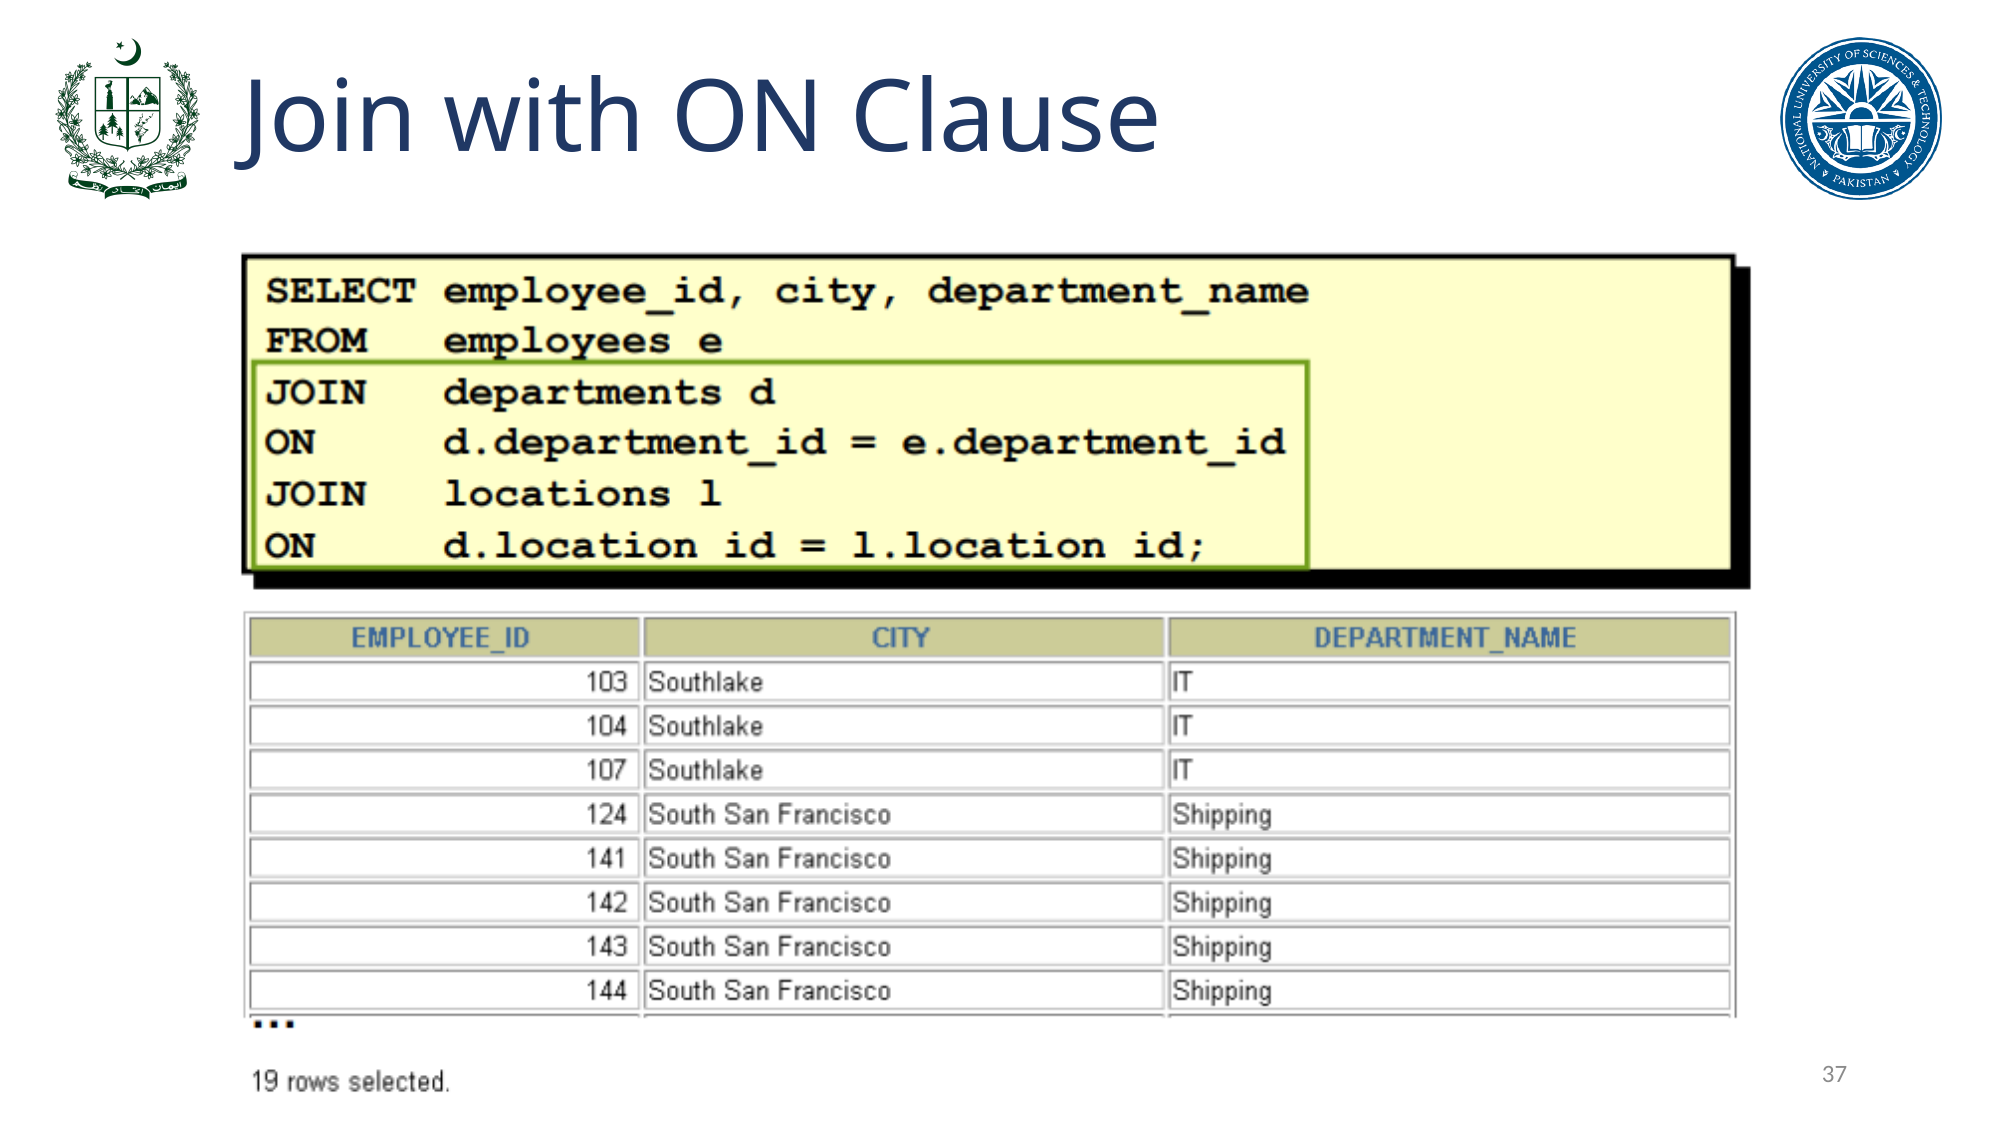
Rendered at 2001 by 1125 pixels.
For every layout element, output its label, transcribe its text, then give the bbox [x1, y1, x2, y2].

picture [224, 235, 1773, 1110]
picture [55, 38, 200, 200]
picture [1780, 37, 1942, 200]
slide_number 37 [1773, 1042, 1863, 1103]
title Join with ON Clause [227, 9, 1753, 228]
